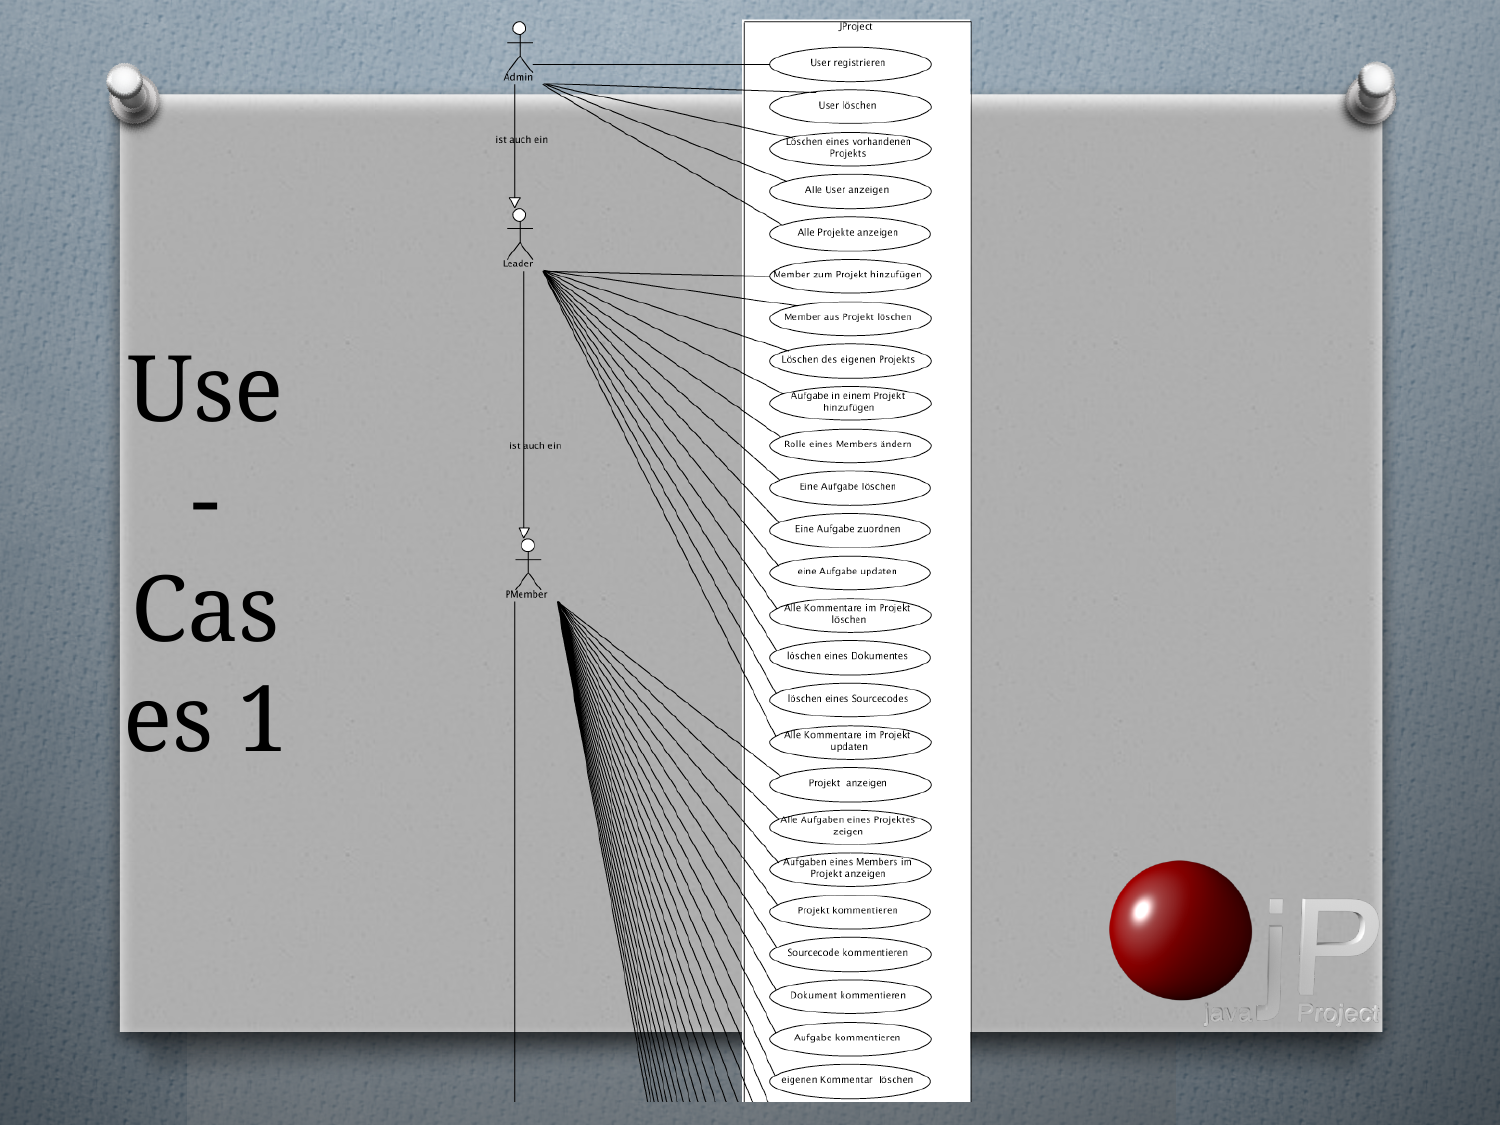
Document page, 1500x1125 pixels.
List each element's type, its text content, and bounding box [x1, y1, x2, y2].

picture [1109, 859, 1381, 1027]
picture [495, 19, 972, 1102]
picture [75, 29, 198, 150]
title Use-Cases 1 [112, 150, 300, 949]
picture [1317, 35, 1439, 156]
